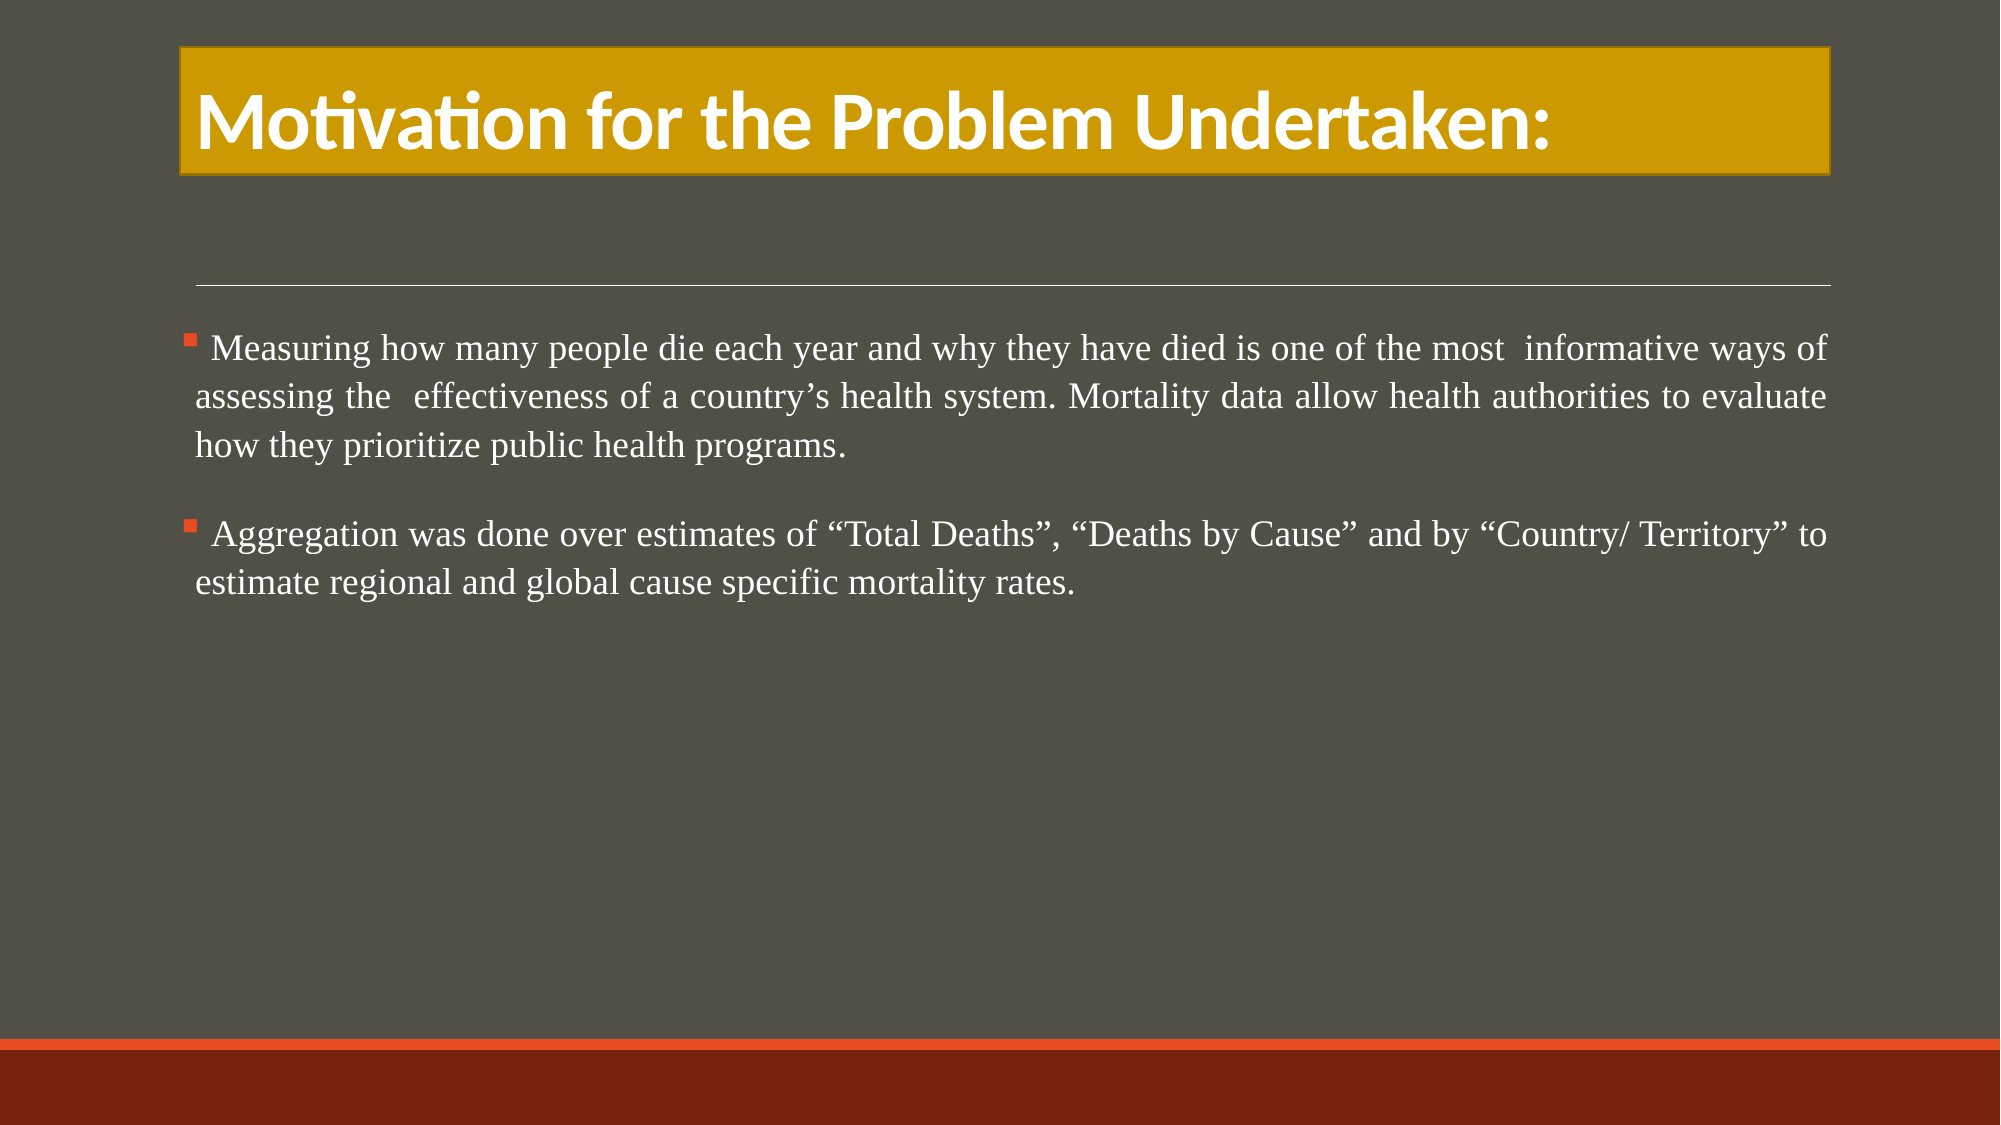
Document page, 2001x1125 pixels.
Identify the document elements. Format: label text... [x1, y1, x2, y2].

list Measuring how many people die each year and why they have died is one of the most informative ways of assessing the effectiveness of a country’s health system. Mortality data allow health authorities to evaluate how they prioritize public health programs. Aggregation was done over estimates of “Total Deaths”, “Deaths by Cause” and by “Country/ Territory” to estimate regional and global cause specific mortality rates. [180, 223, 1830, 963]
title Motivation for the Problem Undertaken: [179, 46, 1831, 176]
